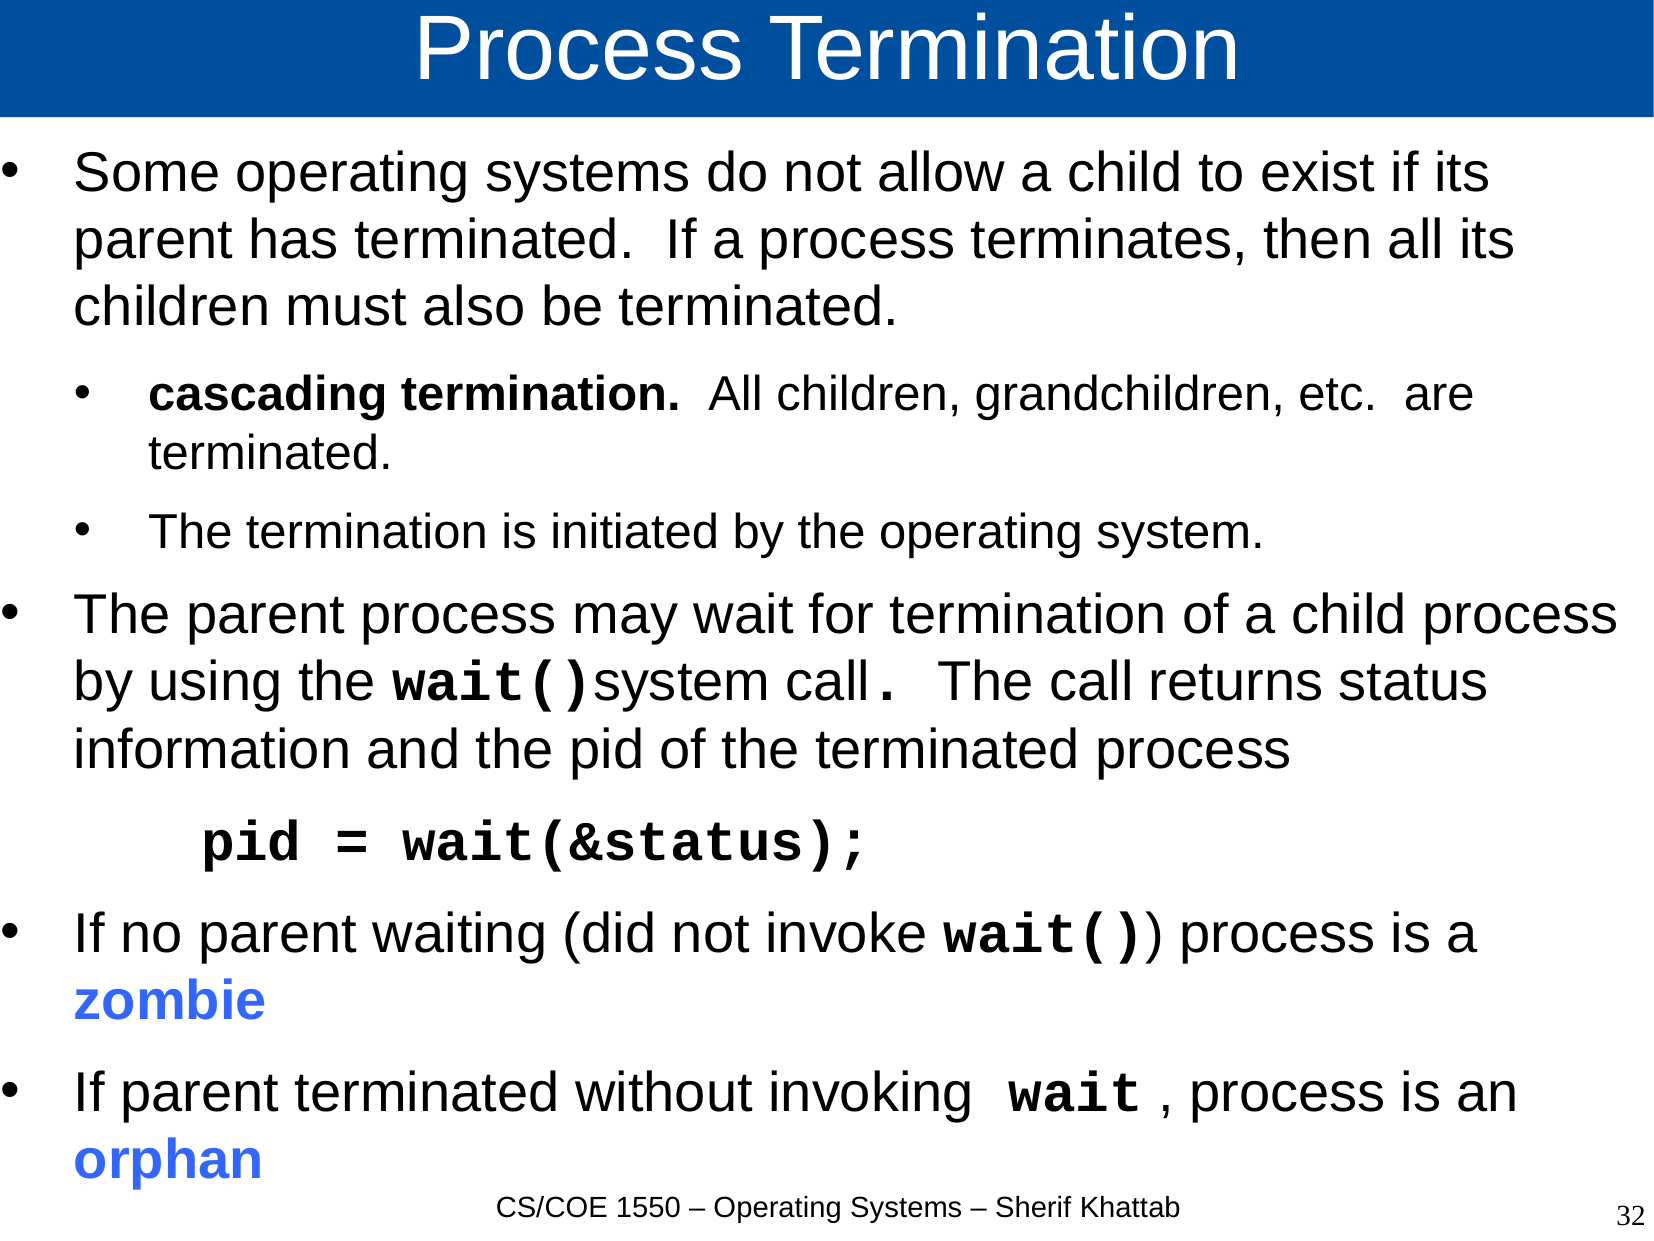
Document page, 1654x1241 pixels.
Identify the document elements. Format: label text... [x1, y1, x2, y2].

title Process Termination [0, 0, 1654, 117]
footer CS/COE 1550 – Operating Systems – Sherif Khattab [460, 1190, 1217, 1241]
slide_number 32 [1265, 1198, 1647, 1241]
list Some operating systems do not allow a child to exist if its parent has terminated. If a process terminates, then all its children must also be terminated. cascading termination. All children, grandchildren, etc. are terminated. The termination is initiated by the operating system. The parent process may wait for termination of a child process by using the wait()system call. The call returns status information and the pid of the terminated process pid = wait(&status); If no parent waiting (did not invoke wait()) process is a zombie If parent terminated without invoking wait , process is an orphan [0, 117, 1654, 1195]
